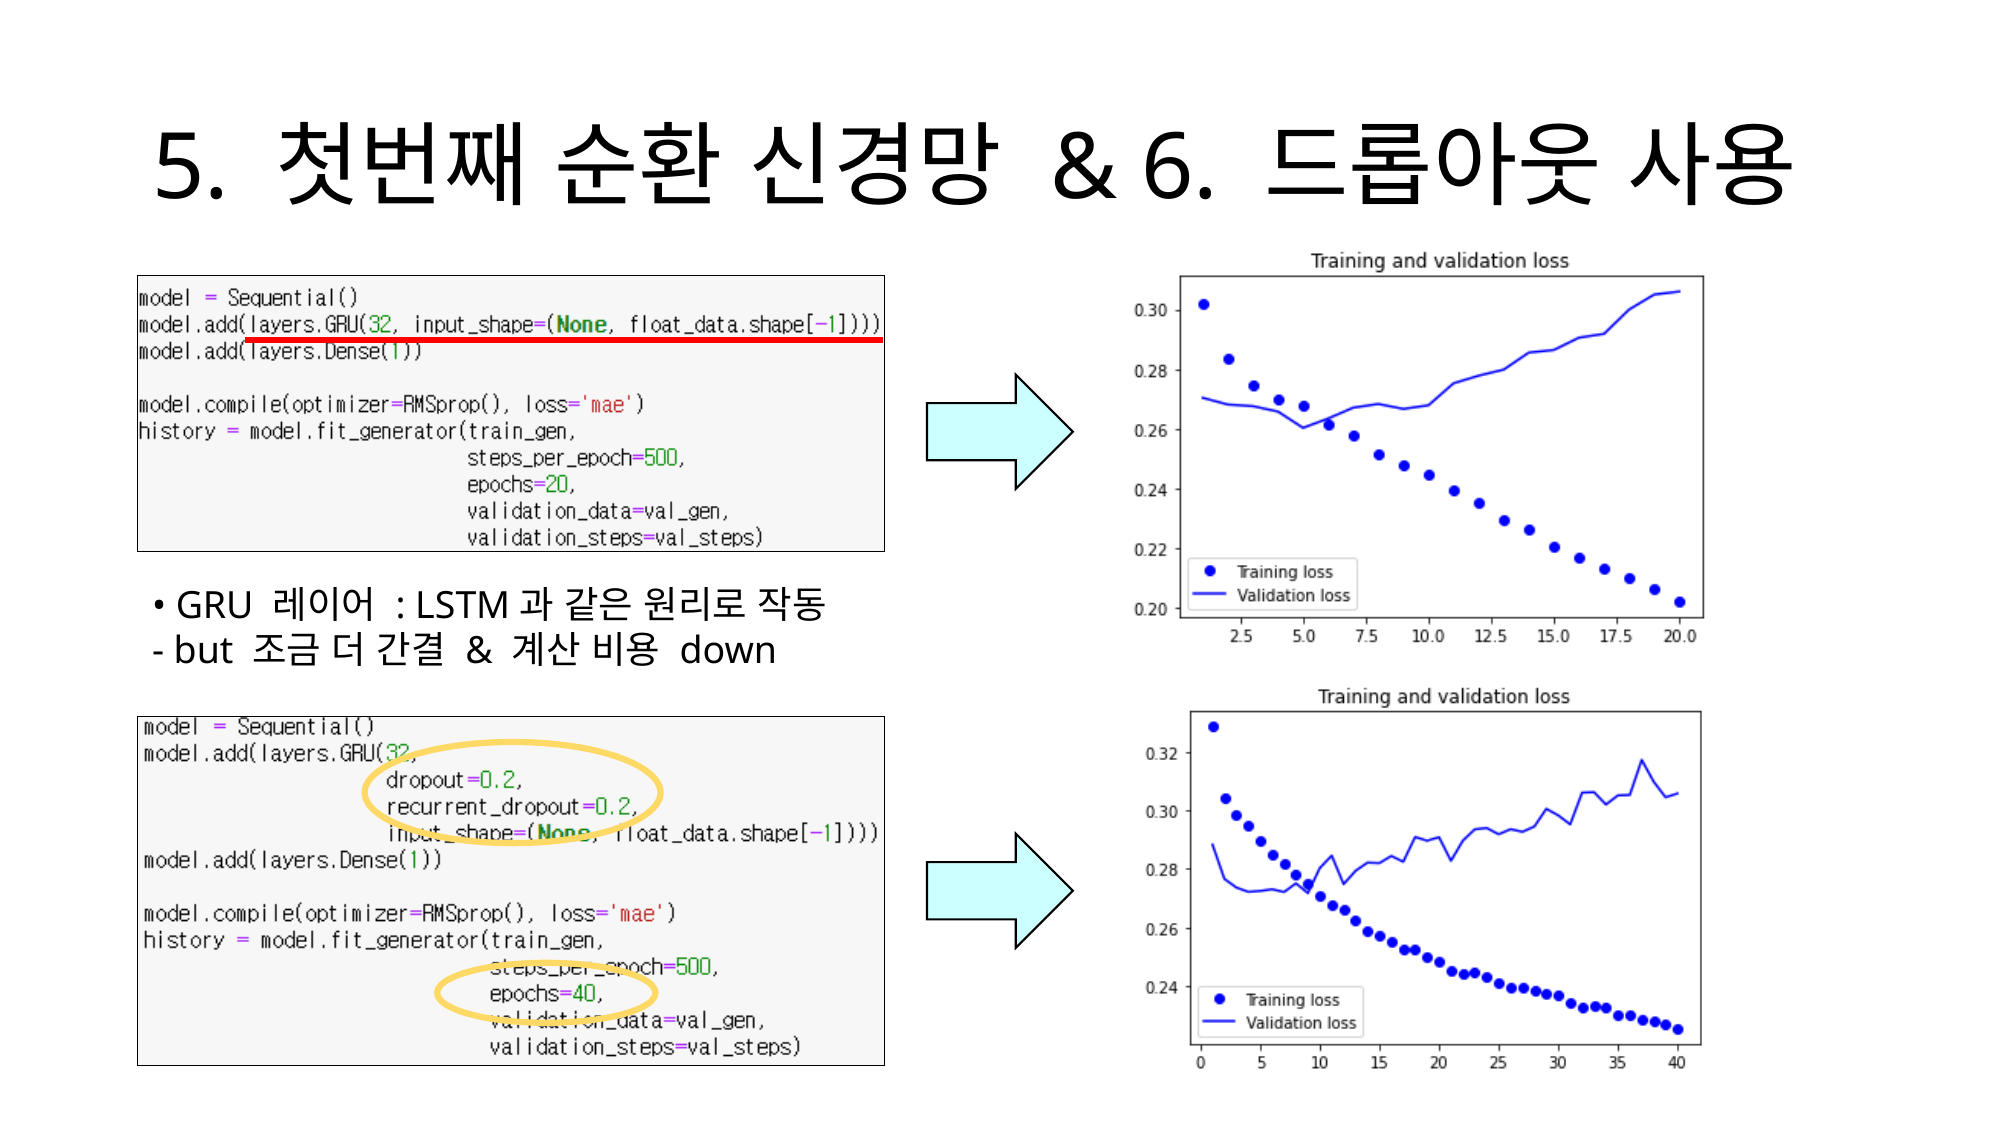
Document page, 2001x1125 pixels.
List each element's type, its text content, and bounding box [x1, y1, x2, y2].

picture [137, 716, 885, 1066]
picture [1126, 679, 1731, 1084]
text_box • GRU 레이어 : LSTM과 같은 원리로 작동 - but 조금 더 간결 & 계산 비용 down [137, 573, 955, 679]
text_box [925, 372, 1075, 492]
picture [137, 275, 885, 552]
title 5. 첫번째 순환 신경망 & 6. 드롭아웃 사용 [137, 59, 1913, 278]
text_box [925, 831, 1075, 951]
picture [1100, 246, 1731, 658]
